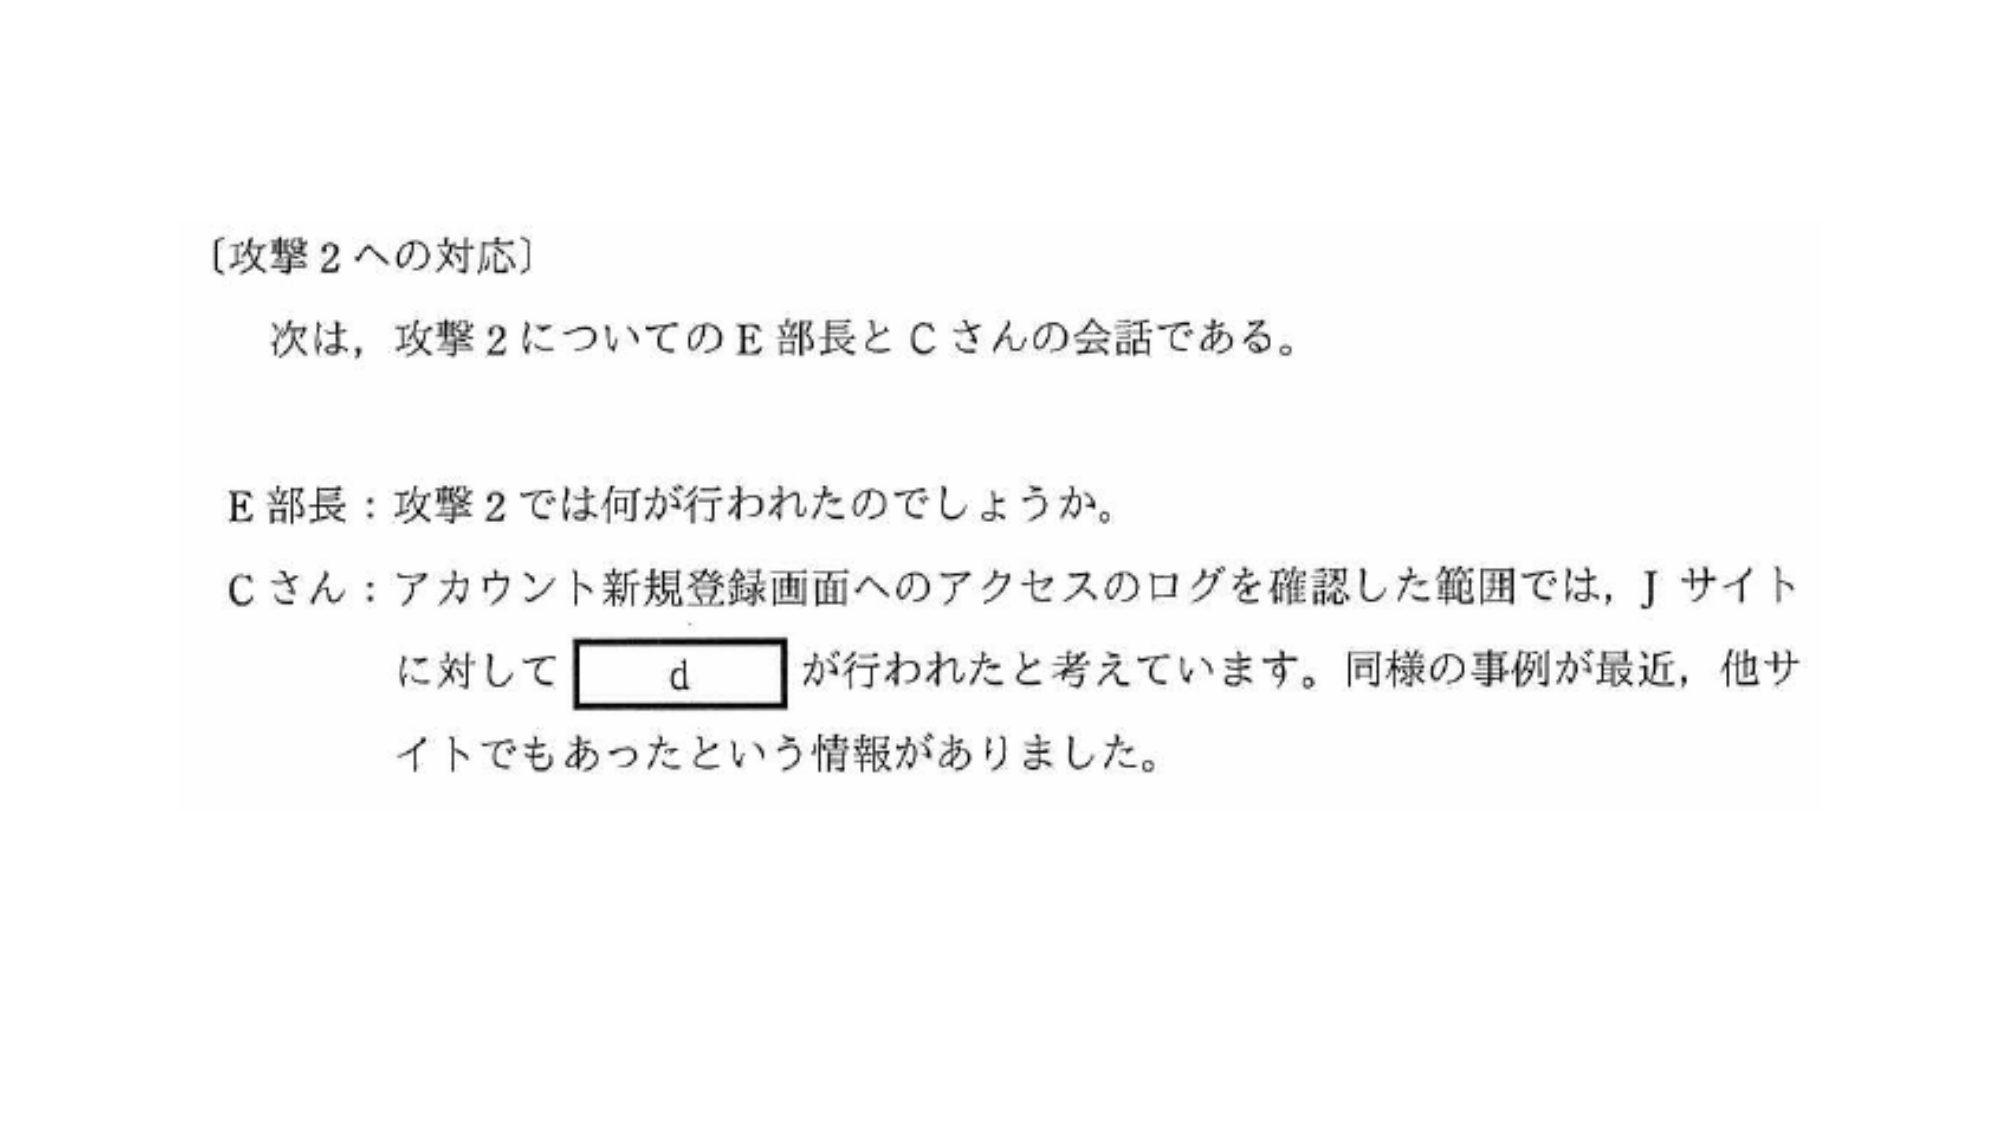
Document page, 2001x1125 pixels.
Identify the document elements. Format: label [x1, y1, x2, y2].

picture [178, 219, 1822, 813]
